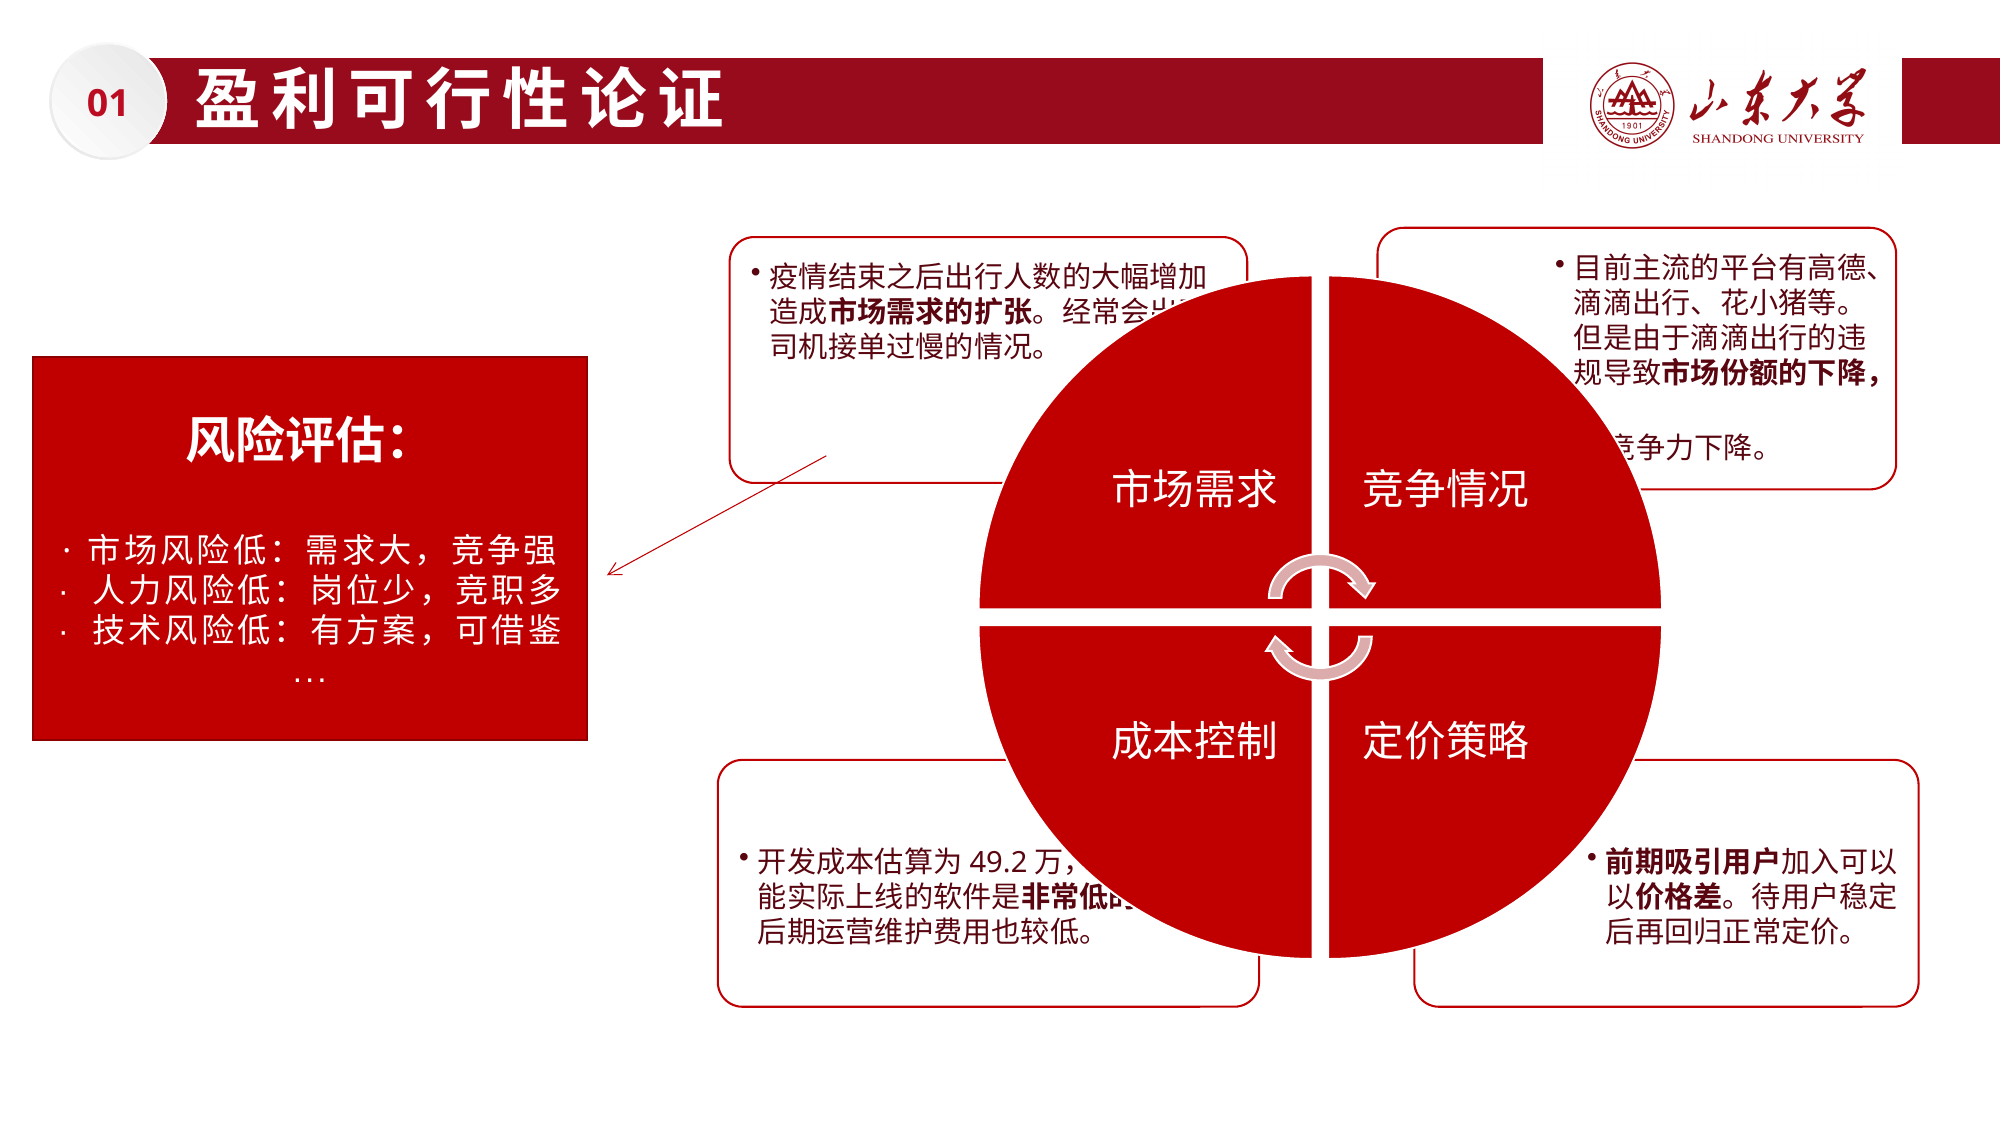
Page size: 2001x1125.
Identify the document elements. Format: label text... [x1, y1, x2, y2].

picture [1543, 28, 1902, 189]
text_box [49, 42, 168, 160]
text_box 风险评估： · 市场风险低：需求大，竞争强 · 人力风险低：岗位少，竞职多 · 技术风险低：有方案，可借鉴 ... [32, 356, 460, 741]
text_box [1902, 49, 2000, 146]
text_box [168, 49, 1543, 146]
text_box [606, 455, 827, 576]
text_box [249, 419, 351, 521]
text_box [460, 229, 2000, 1005]
